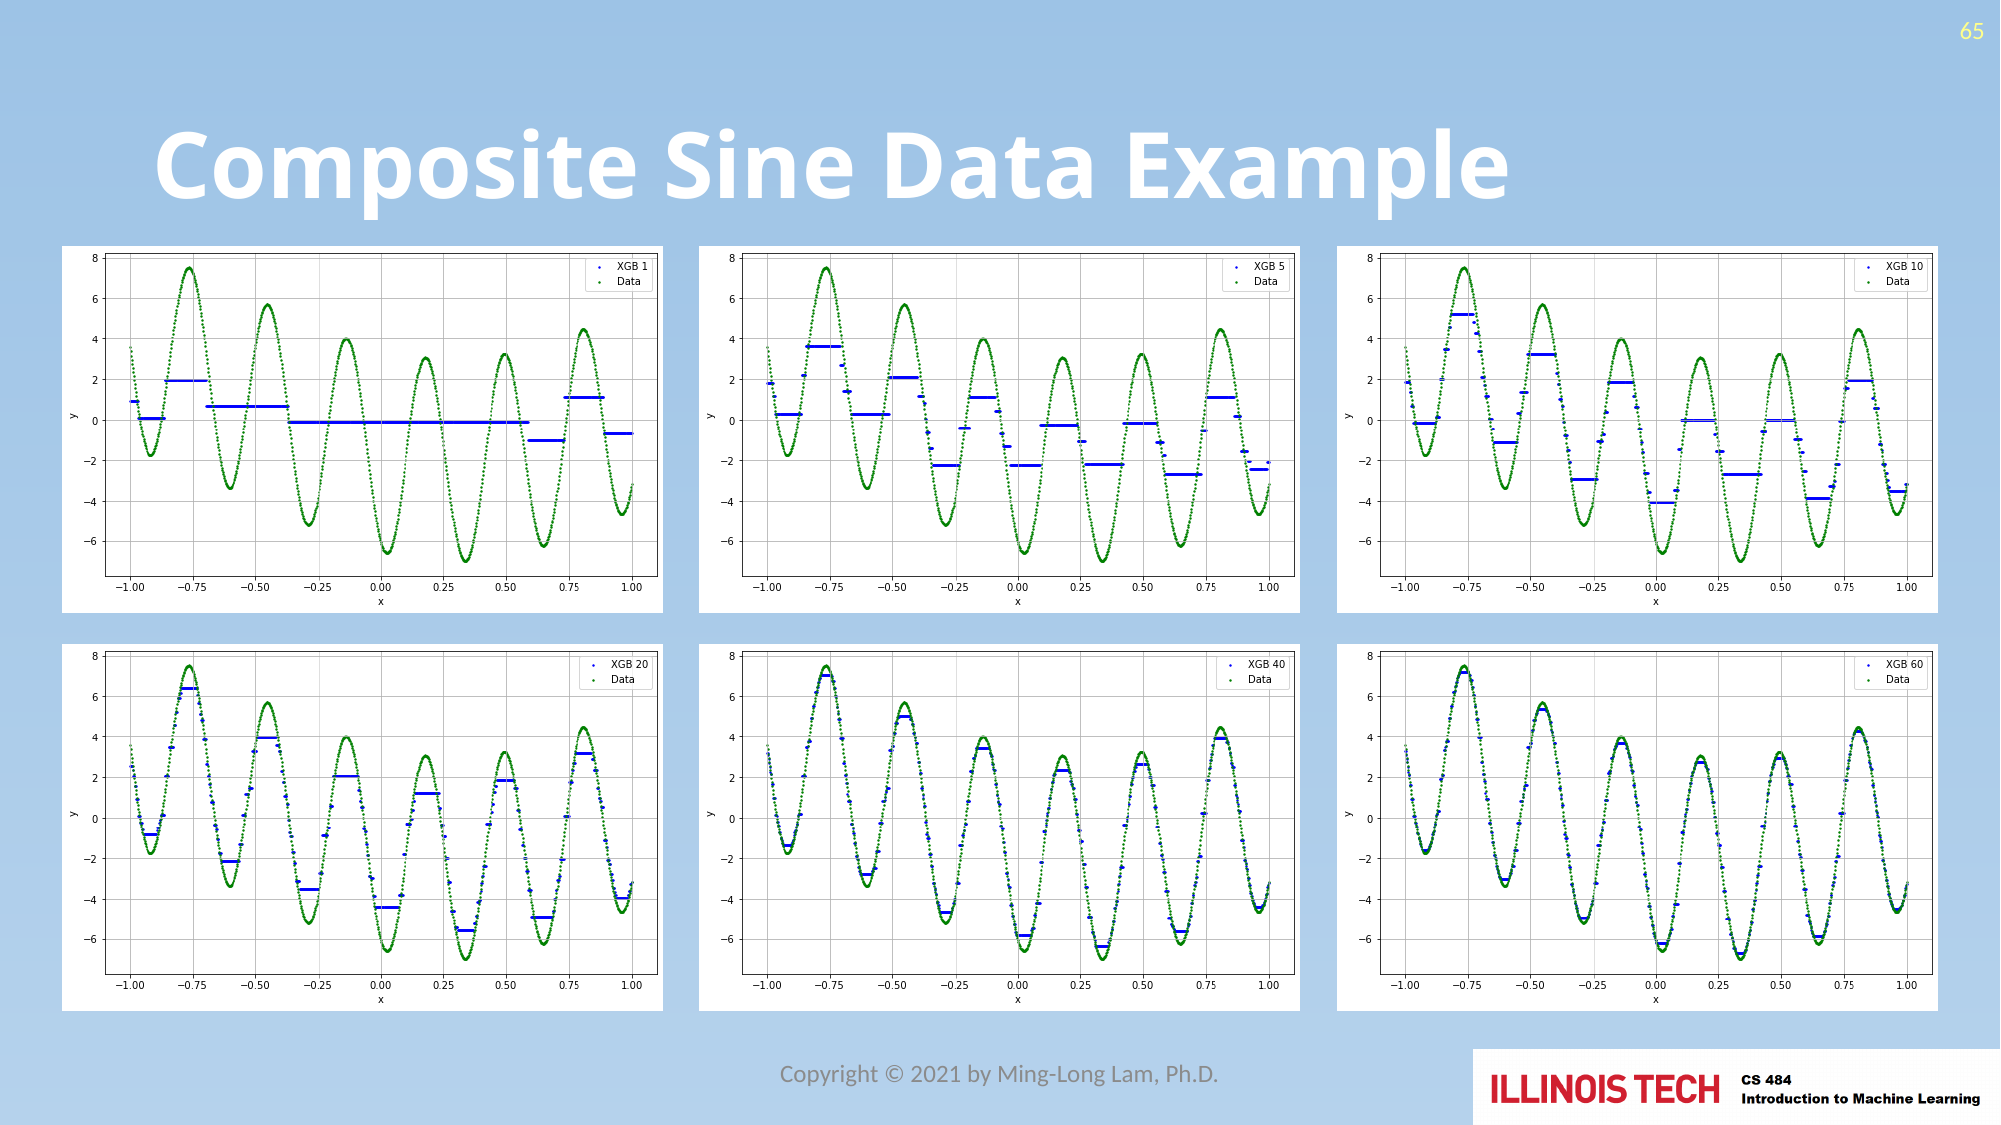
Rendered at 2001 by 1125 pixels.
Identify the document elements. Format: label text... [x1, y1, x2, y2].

picture [62, 644, 663, 1011]
slide_number 65 [1550, 0, 2000, 60]
footer Copyright © 2021 by Ming-Long Lam, Ph.D. [662, 1042, 1338, 1103]
title Composite Sine Data Example [137, 59, 1863, 278]
picture [1337, 246, 1938, 613]
picture [699, 644, 1300, 1011]
picture [1473, 1049, 2000, 1125]
picture [699, 246, 1300, 613]
picture [1337, 644, 1938, 1011]
picture [62, 246, 663, 613]
